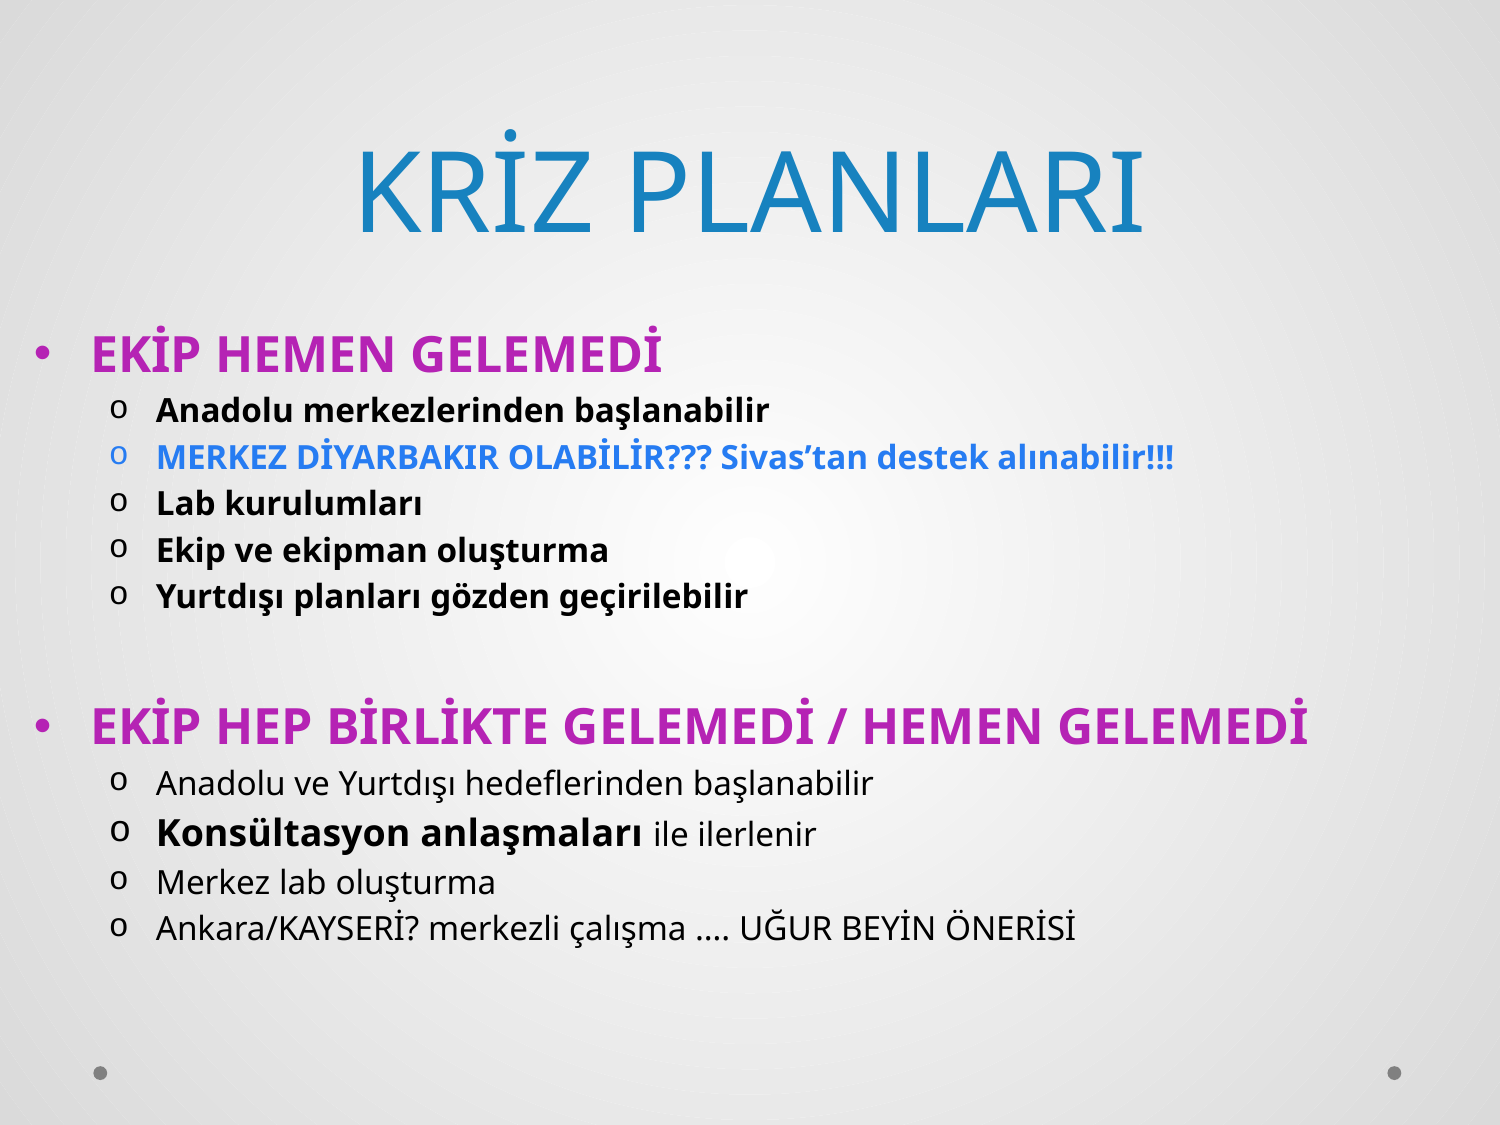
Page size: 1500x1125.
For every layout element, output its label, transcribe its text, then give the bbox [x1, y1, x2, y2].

list EKİP HEMEN GELEMEDİ Anadolu merkezlerinden başlanabilir MERKEZ DİYARBAKIR OLABİLİR??? Sivas’tan destek alınabilir!!! Lab kurulumları Ekip ve ekipman oluşturma Yurtdışı planları gözden geçirilebilir EKİP HEP BİRLİKTE GELEMEDİ / HEMEN GELEMEDİ Anadolu ve Yurtdışı hedeflerinden başlanabilir Konsültasyon anlaşmaları ile ilerlenir Merkez lab oluşturma Ankara/KAYSERİ? merkezli çalışma …. UĞUR BEYİN ÖNERİSİ [18, 315, 1500, 1005]
title KRİZ PLANLARI [75, 0, 1425, 263]
